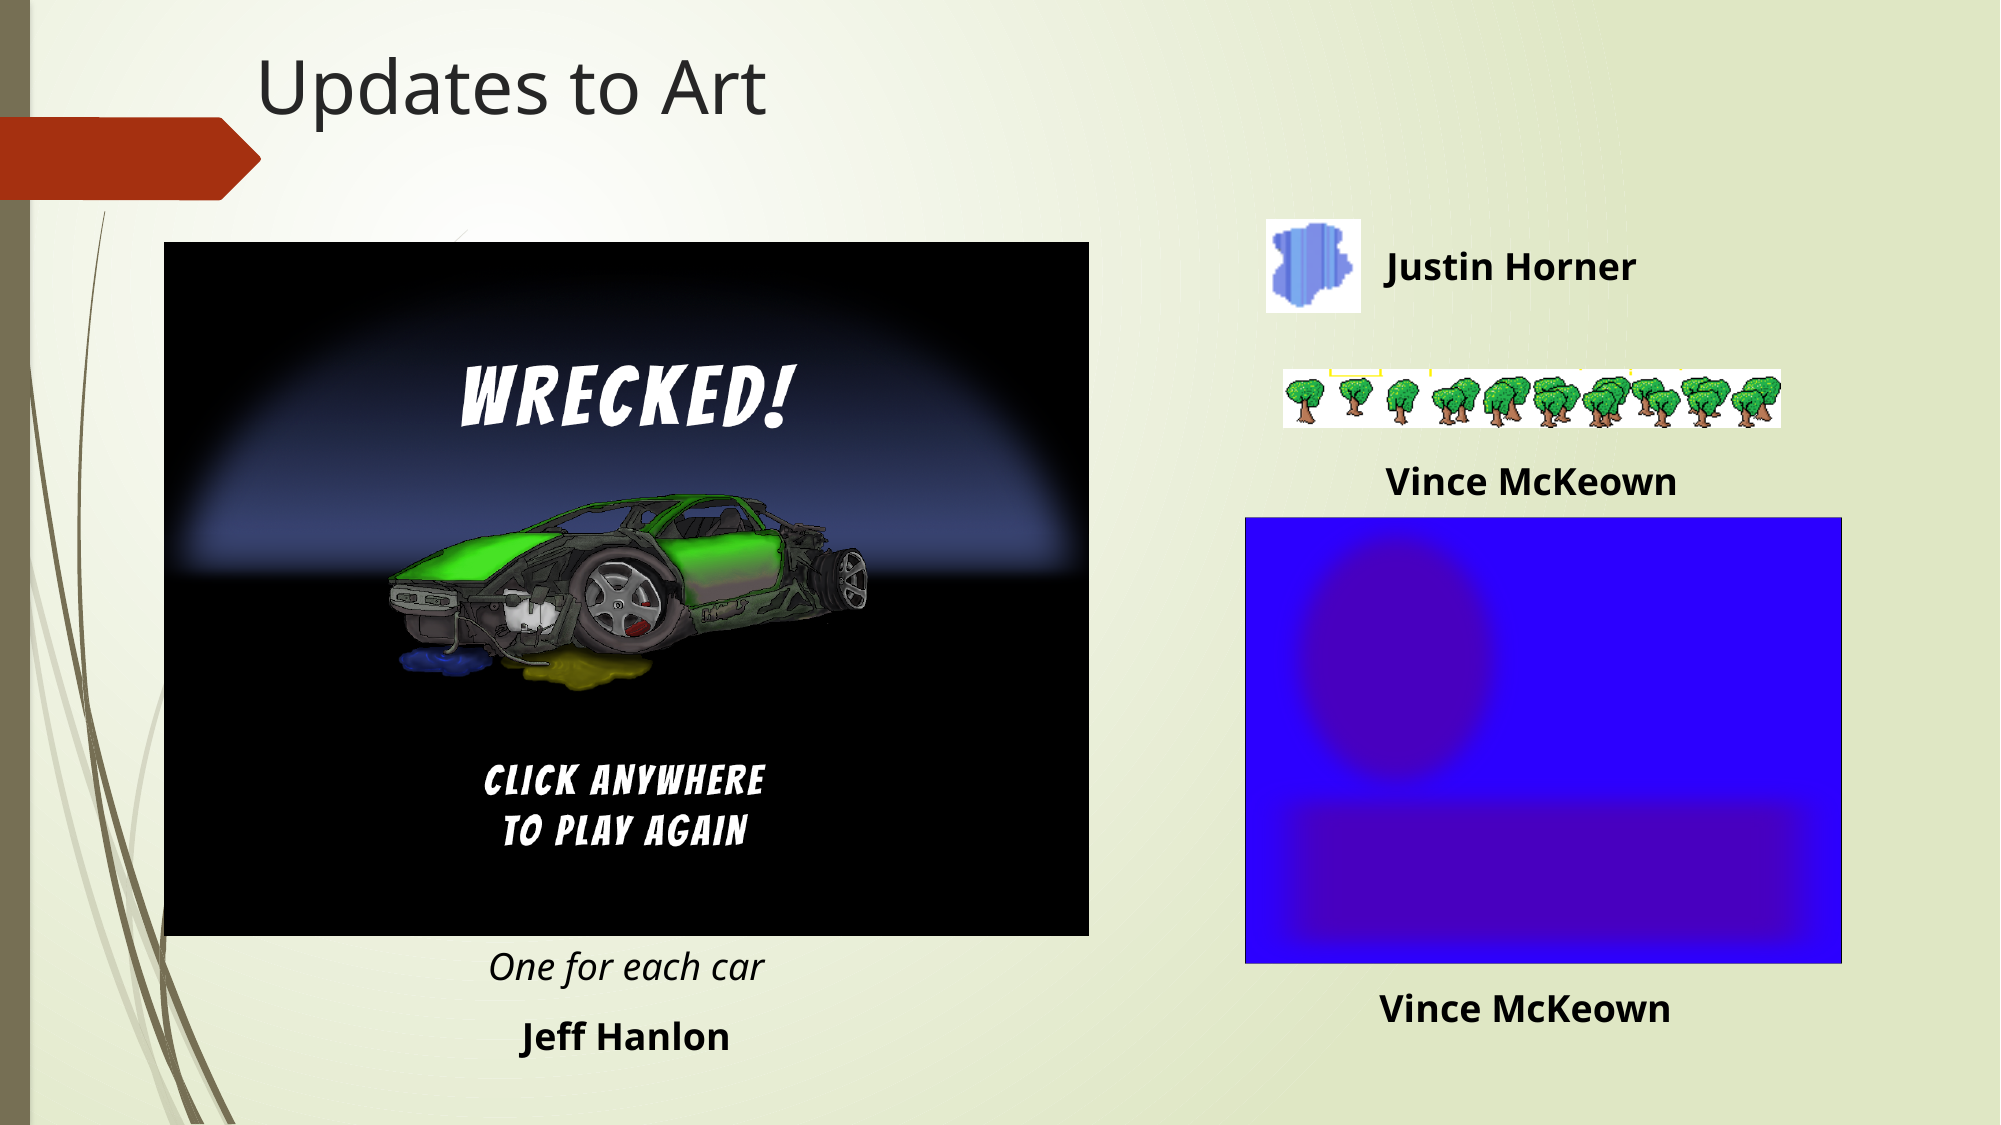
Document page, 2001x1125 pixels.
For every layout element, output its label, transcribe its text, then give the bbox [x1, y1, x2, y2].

picture [164, 242, 1089, 936]
picture [1244, 510, 1847, 967]
text_box Vince McKeown [1245, 977, 1807, 1038]
text_box Jeff Hanlon [345, 1005, 908, 1065]
text_box Vince McKeown [1251, 450, 1813, 510]
text_box Justin Horner [1371, 235, 1653, 296]
picture [1266, 218, 1361, 313]
text_box One for each car [473, 943, 780, 996]
title Updates to Art [240, 32, 1703, 243]
picture [1283, 369, 1782, 428]
